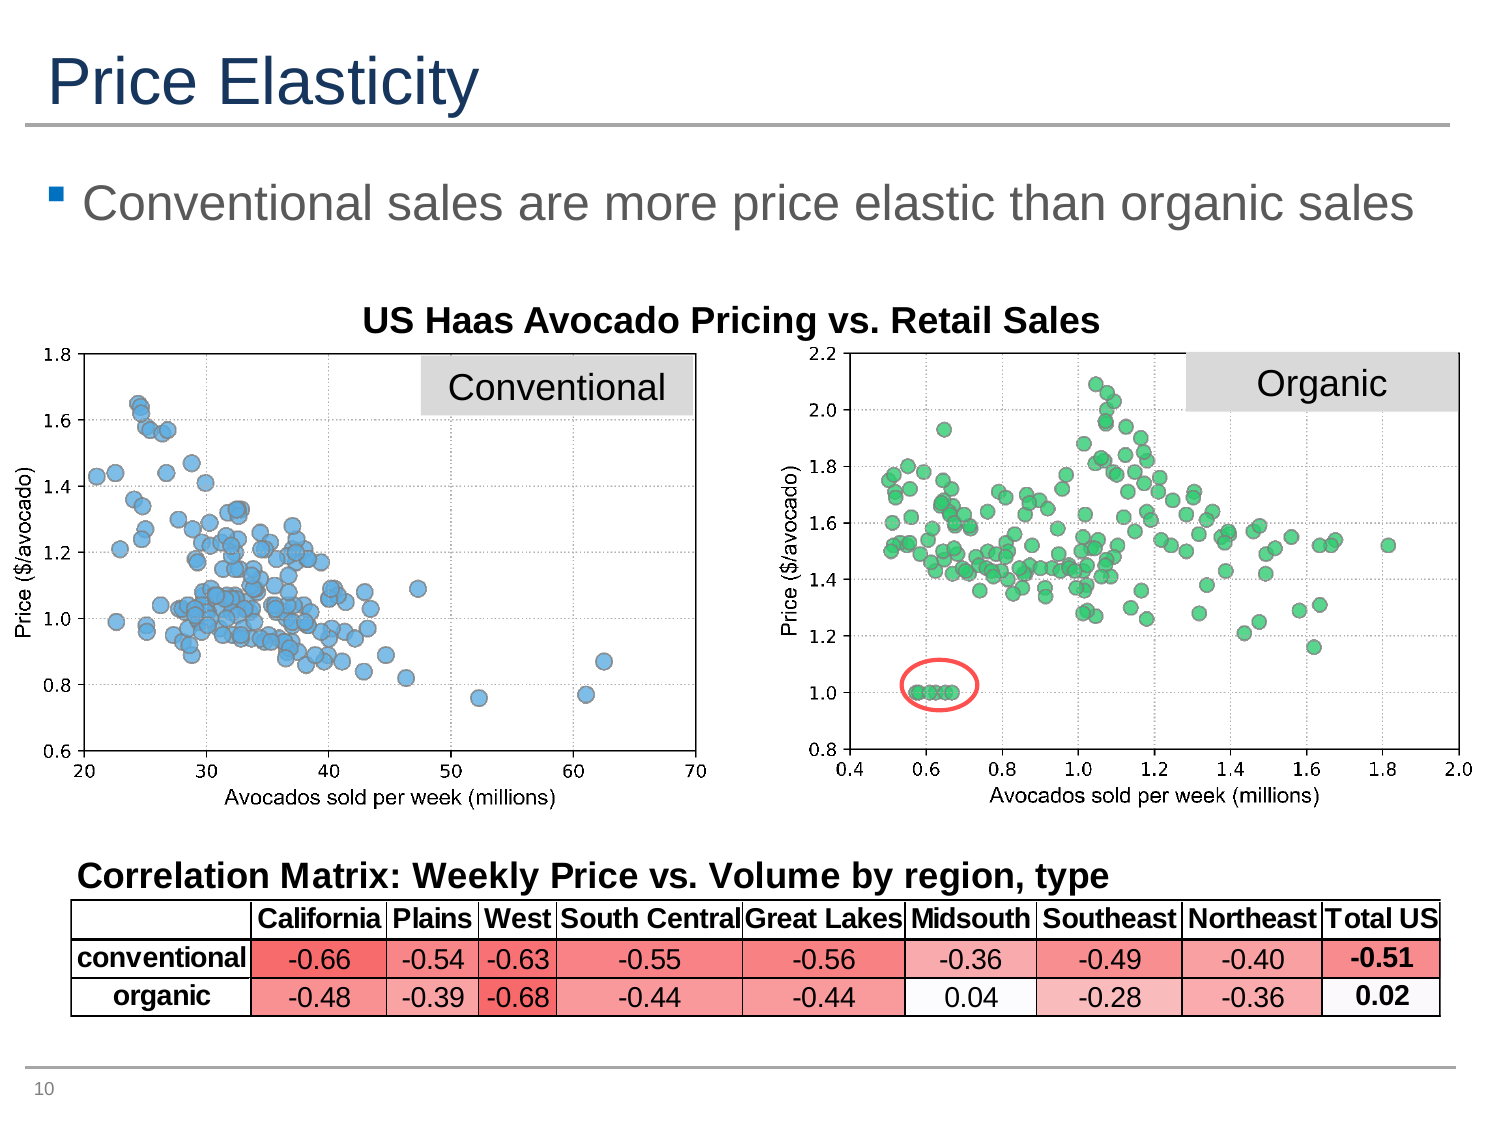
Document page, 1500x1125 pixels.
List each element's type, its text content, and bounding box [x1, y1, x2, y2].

title Price Elasticity [32, 0, 1500, 125]
picture [765, 344, 1486, 820]
picture [0, 345, 720, 823]
list Conventional sales are more price elastic than organic sales [29, 162, 1456, 1040]
slide_number 10 [30, 1075, 83, 1100]
picture [70, 851, 1443, 1019]
